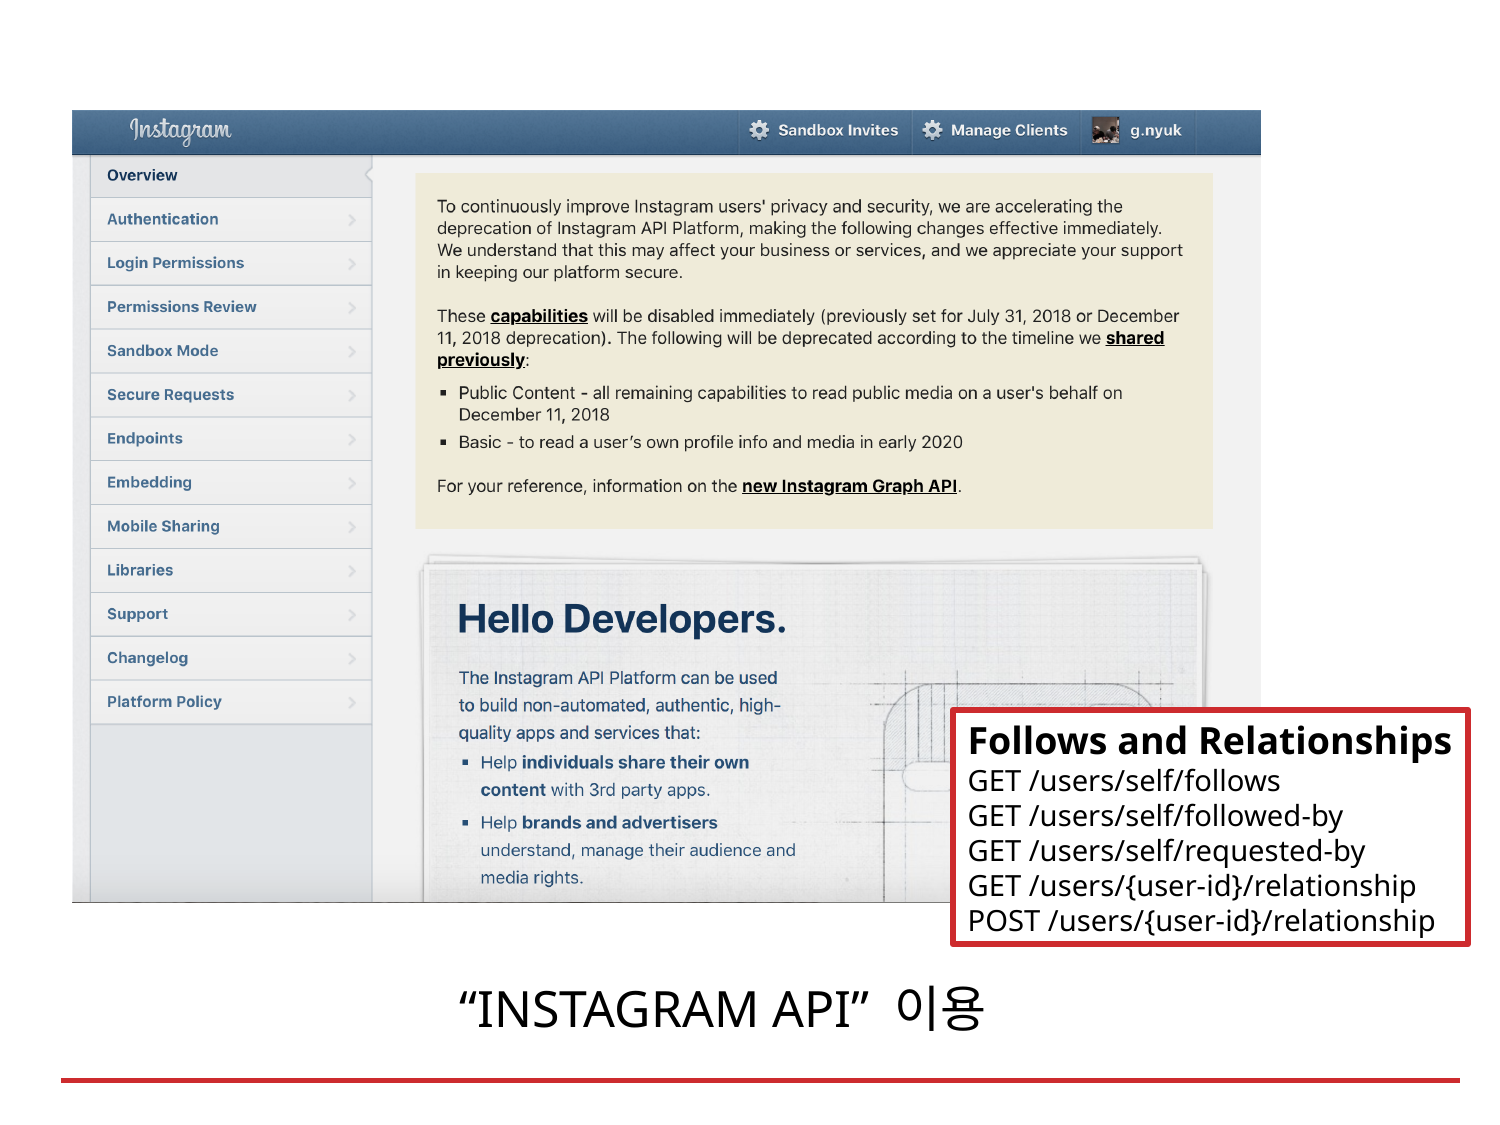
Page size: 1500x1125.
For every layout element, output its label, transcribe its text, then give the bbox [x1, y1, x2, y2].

text_box Follows and Relationships GET /users/self/follows GET /users/self/followed-by GET /users/self/requested-by GET /users/{user-id}/relationship POST /users/{user-id}/relationship [953, 709, 1468, 945]
text_box “INSTAGRAM API” 이용 [431, 969, 1003, 1045]
picture [72, 110, 1261, 903]
